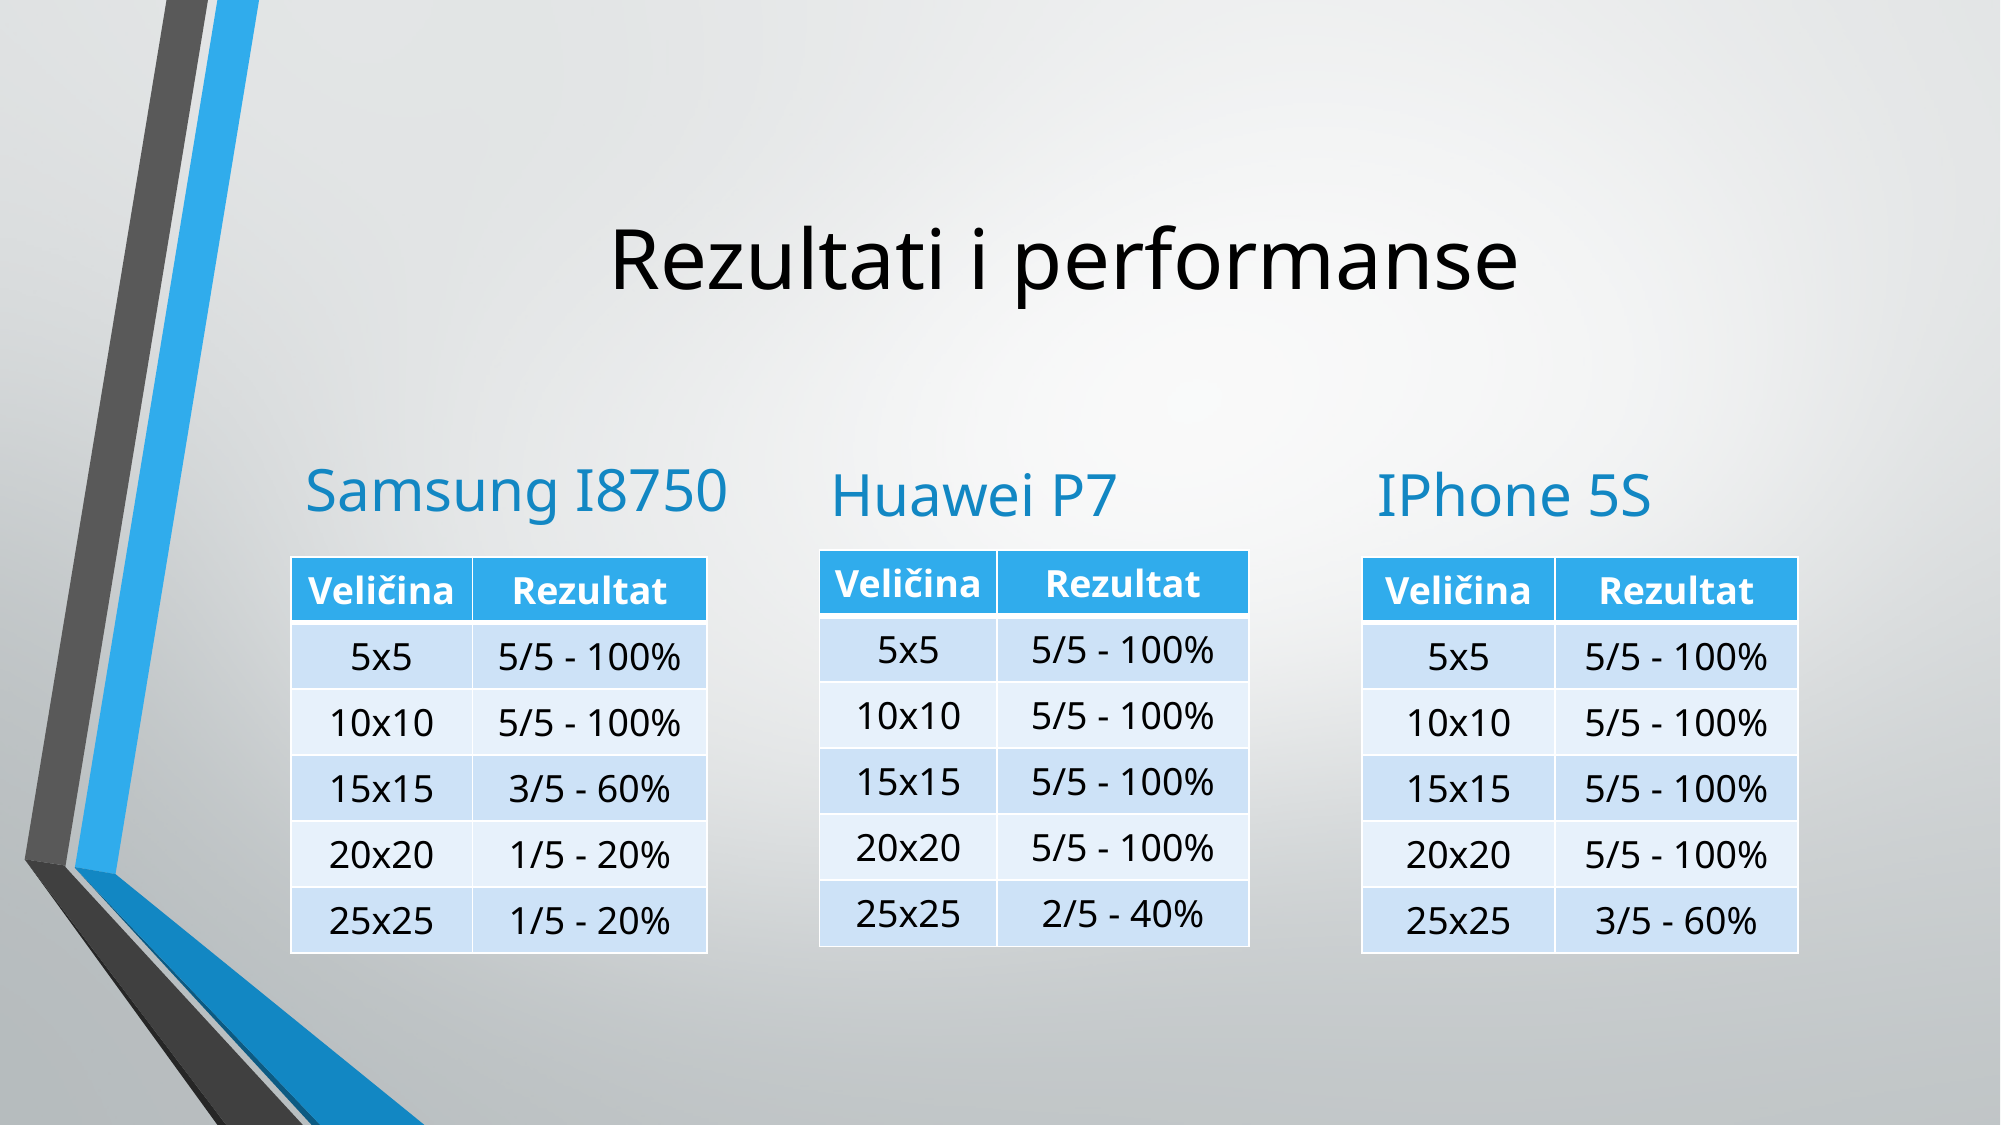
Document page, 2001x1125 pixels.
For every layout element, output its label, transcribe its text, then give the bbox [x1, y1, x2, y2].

list IPhone 5S [1362, 440, 1836, 536]
table_cell 20x20 [820, 815, 996, 879]
table_cell 5/5 - 100% [1556, 822, 1797, 886]
table_header Veličina [820, 551, 996, 613]
table_cell 5/5 - 100% [998, 683, 1248, 747]
table_cell 5/5 - 100% [998, 749, 1248, 813]
table_cell 5/5 - 100% [998, 815, 1248, 879]
table_cell 20x20 [292, 822, 472, 886]
table_cell 5/5 - 100% [473, 690, 706, 754]
table_cell 1/5 - 20% [473, 822, 706, 886]
table_cell 5/5 - 100% [473, 625, 706, 688]
table_cell 15x15 [292, 756, 472, 820]
table_cell 2/5 - 40% [998, 881, 1248, 946]
table_cell 3/5 - 60% [1556, 888, 1797, 952]
table_cell 10x10 [820, 683, 996, 747]
table_header Rezultat [473, 558, 706, 620]
table_cell 5x5 [1363, 625, 1554, 688]
table_cell 25x25 [1363, 888, 1554, 952]
table_cell 5/5 - 100% [1556, 690, 1797, 754]
table_header Rezultat [998, 551, 1248, 613]
table_header Veličina [1363, 558, 1554, 620]
table_cell 5x5 [820, 619, 996, 681]
table_header Veličina [292, 558, 472, 620]
table_cell 5/5 - 100% [1556, 625, 1797, 688]
table_header Rezultat [1556, 558, 1797, 620]
title Rezultati i performanse [243, 112, 1887, 400]
text_box Huawei P7 [814, 440, 1289, 536]
table_cell 15x15 [820, 749, 996, 813]
table_cell 15x15 [1363, 756, 1554, 820]
table_cell 20x20 [1363, 822, 1554, 886]
table_cell 5/5 - 100% [1556, 756, 1797, 820]
table_cell 5/5 - 100% [998, 619, 1248, 681]
table_cell 3/5 - 60% [473, 756, 706, 820]
table_cell 5x5 [292, 625, 472, 688]
table_cell 25x25 [292, 888, 472, 952]
list Samsung I8750 [290, 436, 1047, 531]
table_cell 10x10 [292, 690, 472, 754]
table_cell 25x25 [820, 881, 996, 946]
table_cell 10x10 [1363, 690, 1554, 754]
table_cell 1/5 - 20% [473, 888, 706, 952]
